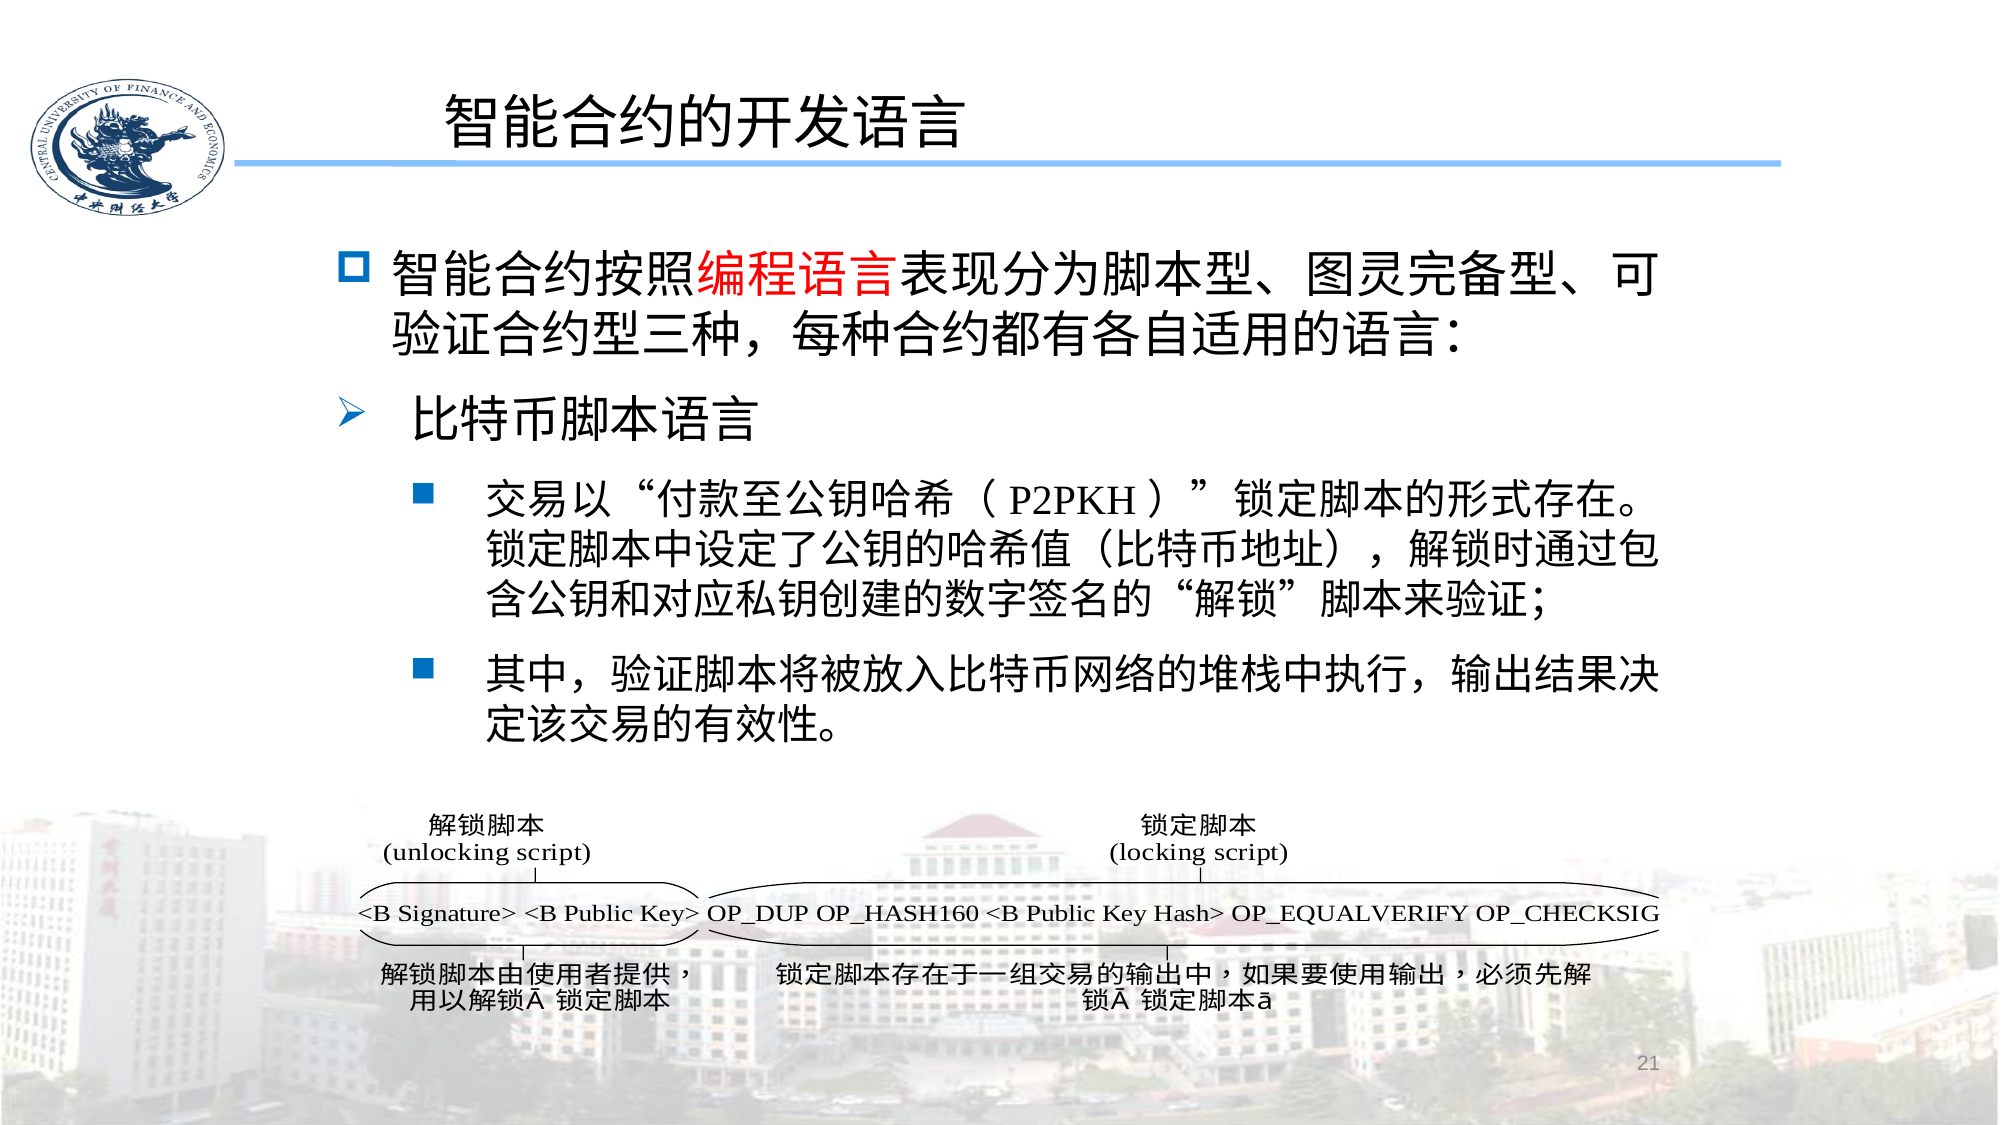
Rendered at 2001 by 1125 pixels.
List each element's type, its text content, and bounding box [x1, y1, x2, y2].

slide_number 21 [1325, 1049, 1675, 1100]
picture [0, 46, 266, 246]
text_box 智能合约按照编程语言表现分为脚本型、图灵完备型、可验证合约型三种，每种合约都有各自适用的语言： 比特币脚本语言 交易以“付款至公钥哈希（P2PKH）”锁定脚本的形式存在。锁定脚本中设定了公钥的哈希值（比特币地址），解锁时通过包含公钥和对应私钥创建的数字签名的“解锁”脚本来验证； 其中，验证脚本将被放入比特币网络的堆栈中执行，输出结果决定该交易的有效性。 [319, 234, 1676, 756]
picture [0, 785, 2000, 1125]
text_box 智能合约的开发语言 [428, 78, 983, 163]
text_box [308, 779, 1712, 1049]
